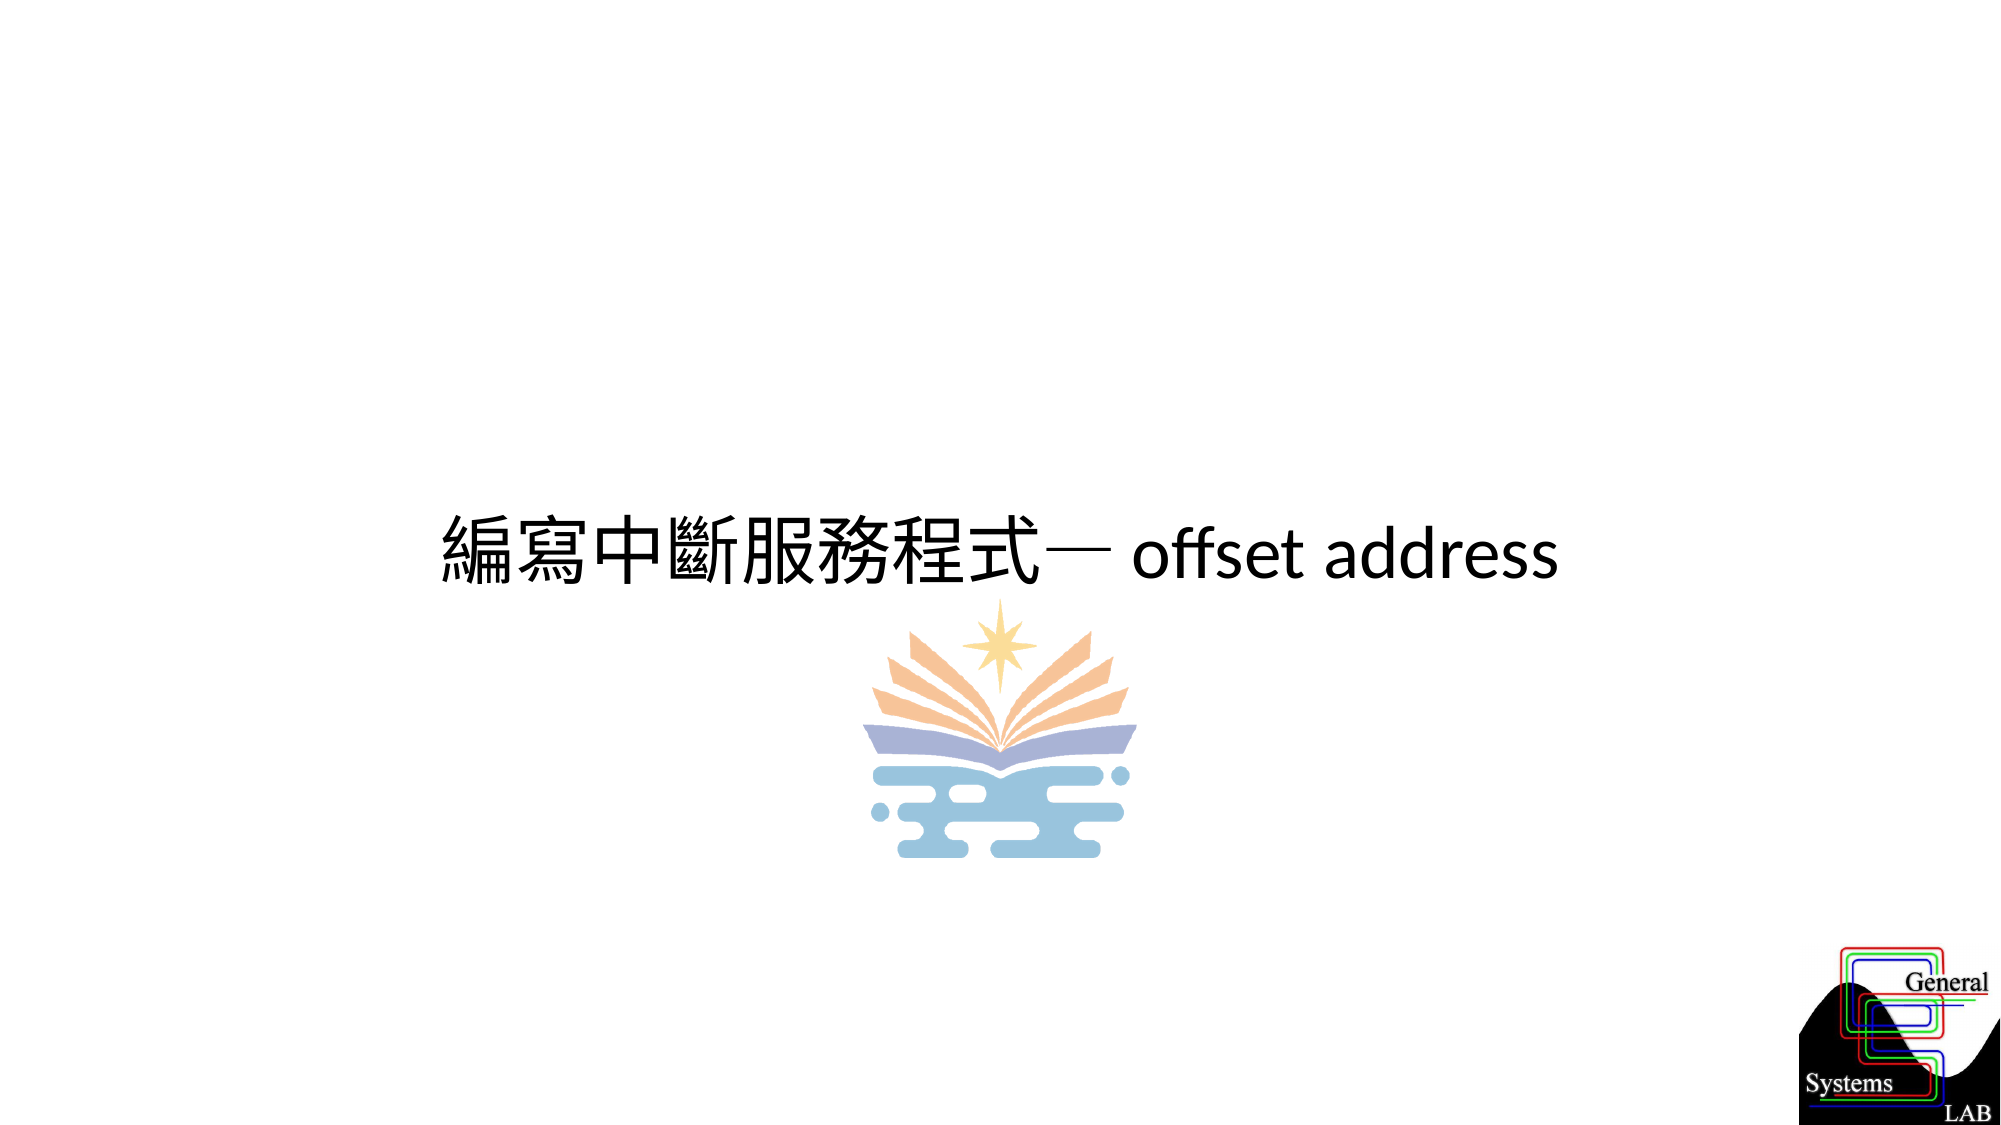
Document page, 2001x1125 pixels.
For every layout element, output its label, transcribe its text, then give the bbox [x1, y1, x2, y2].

title 編寫中斷服務程式—offset address [353, 466, 1647, 630]
picture [1799, 943, 2001, 1125]
